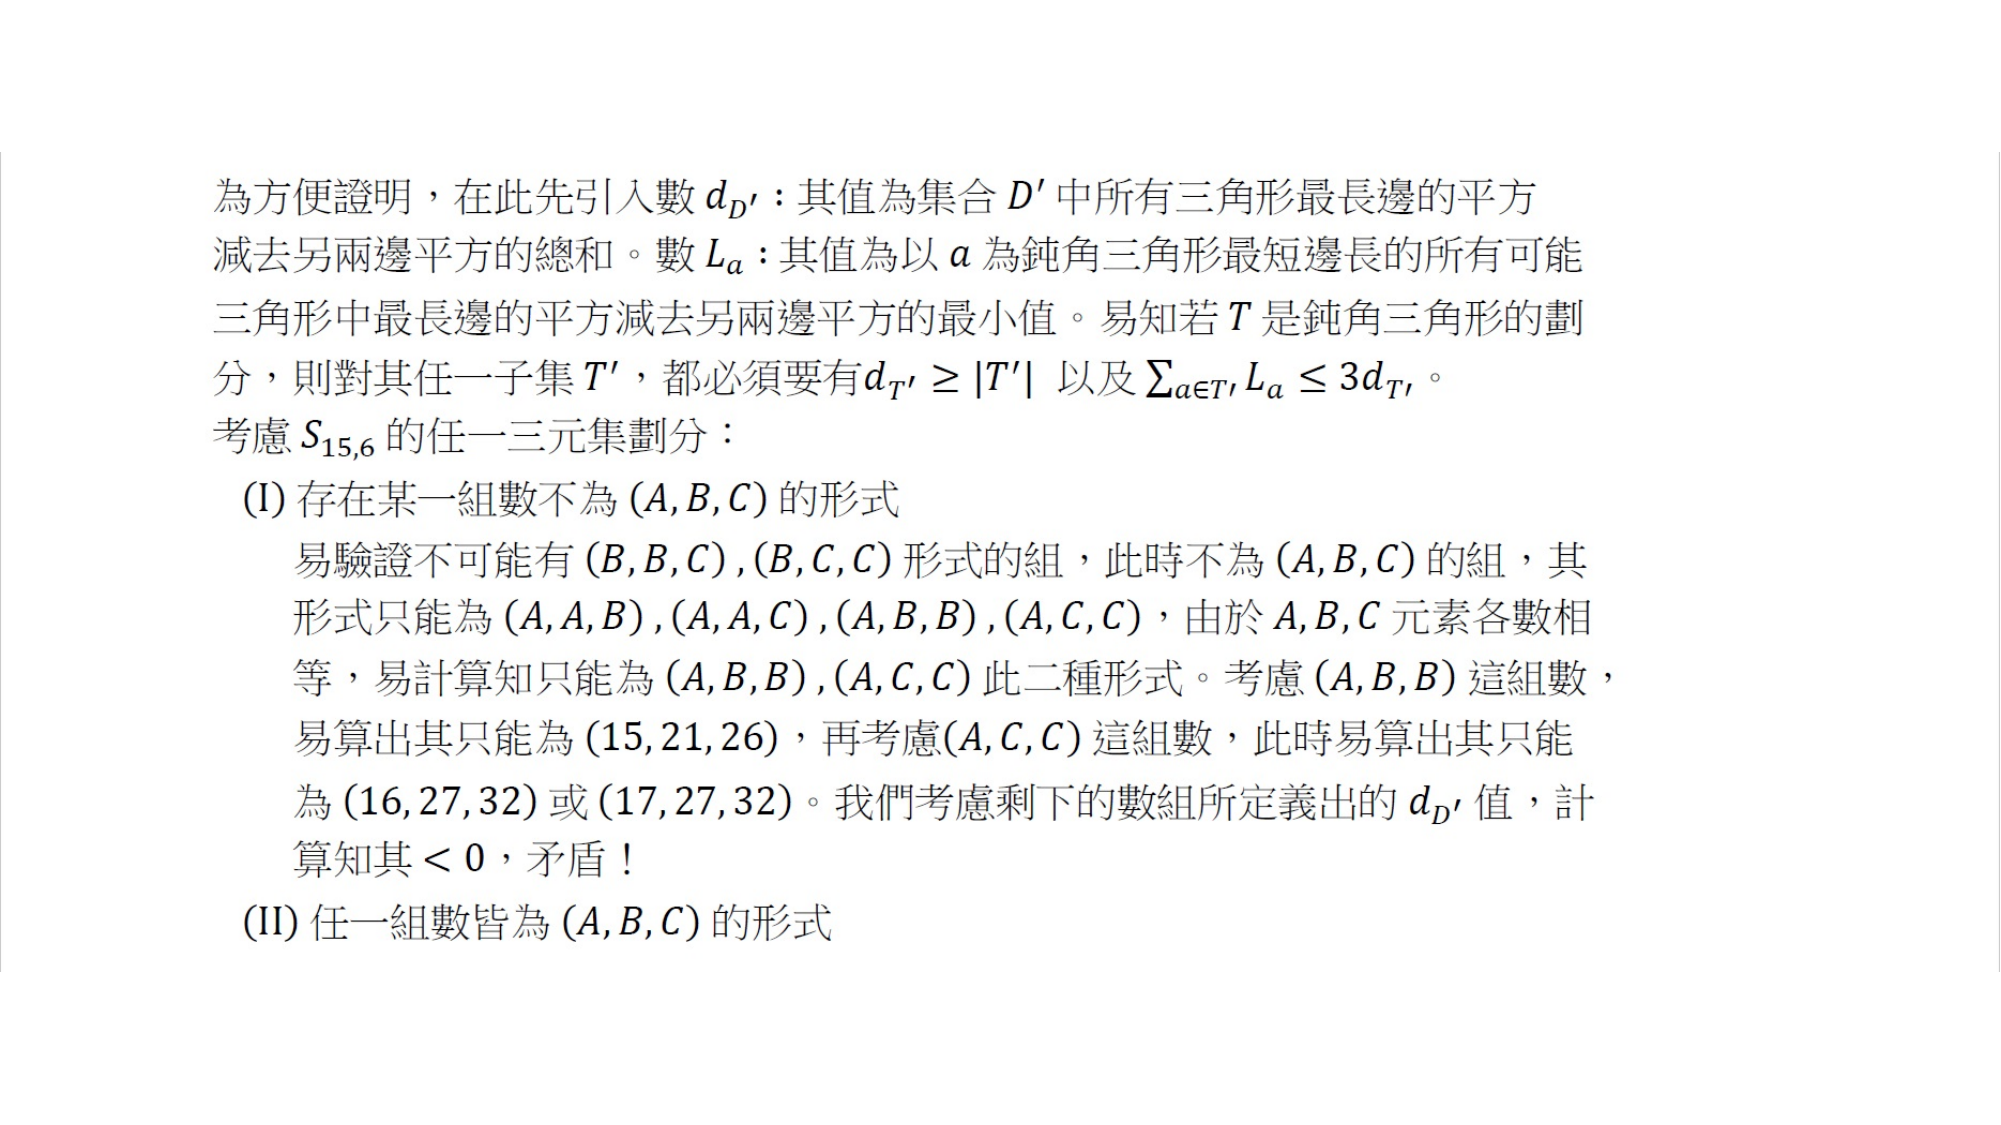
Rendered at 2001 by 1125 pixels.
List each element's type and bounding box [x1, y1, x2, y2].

picture [0, 152, 2000, 972]
